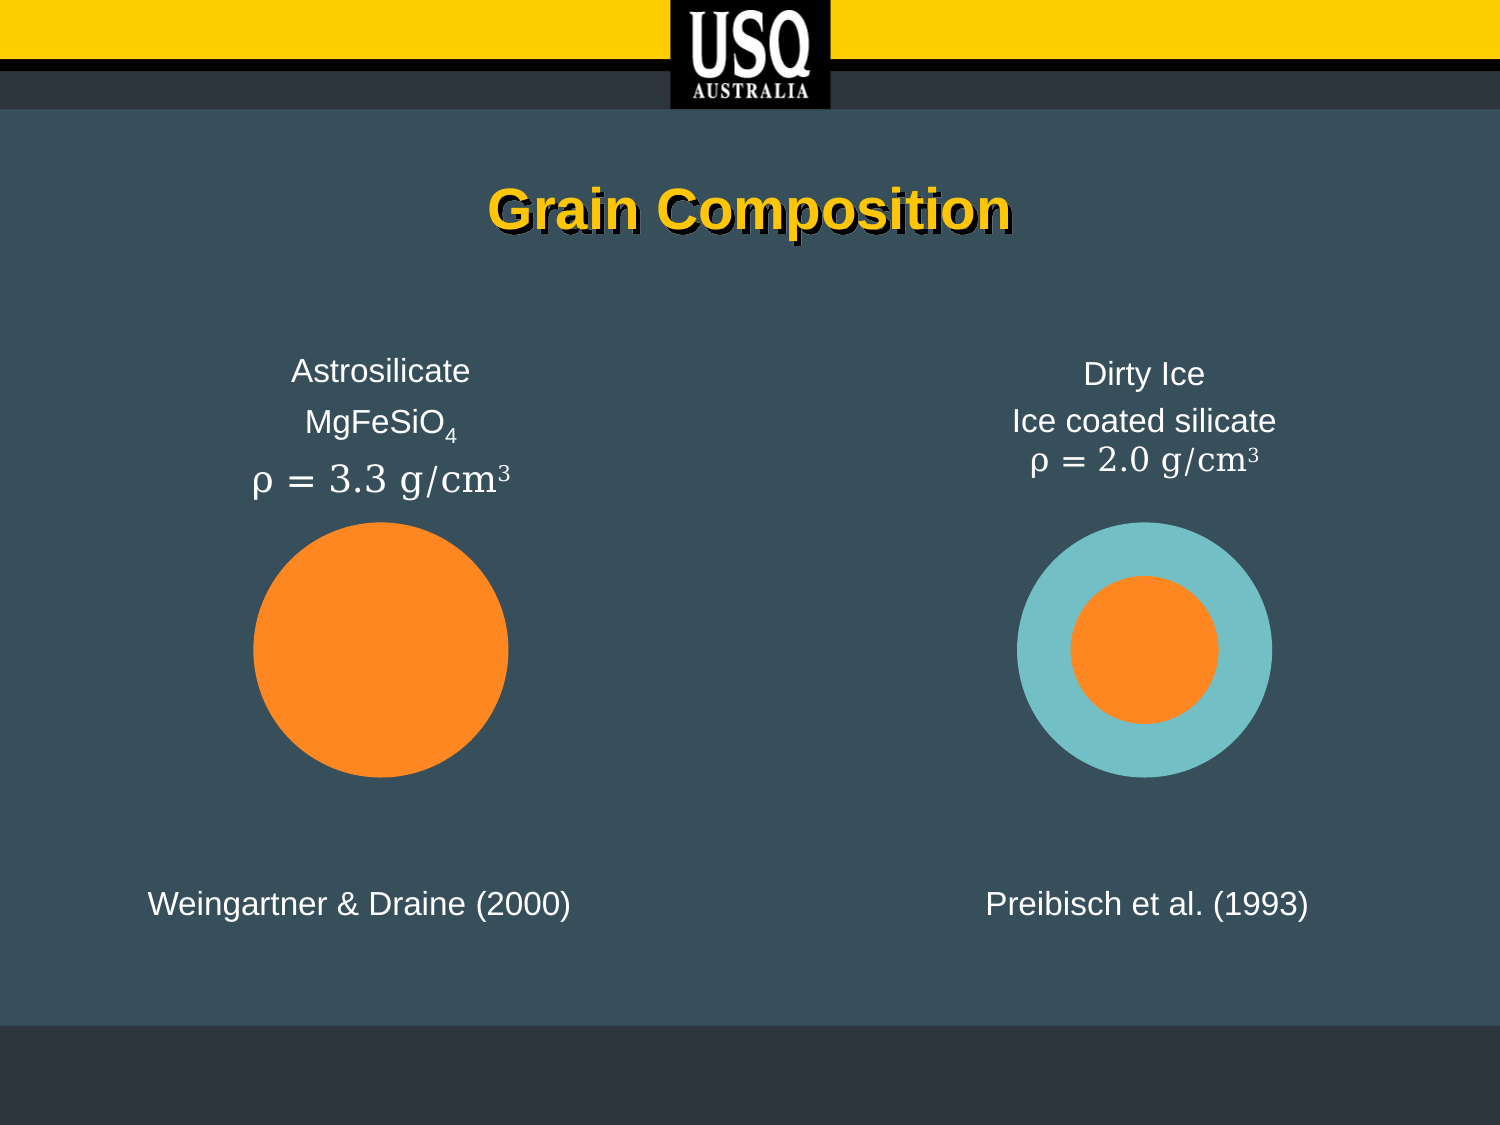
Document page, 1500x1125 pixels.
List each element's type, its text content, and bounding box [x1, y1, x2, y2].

text_box [254, 523, 508, 777]
text_box [1017, 523, 1272, 777]
text_box Dirty Ice Ice coated silicate ρ = 2.0 g/cm3 [997, 344, 1293, 486]
text_box Astrosilicate MgFeSiO4 ρ = 3.3 g/cm3 [236, 341, 526, 554]
text_box Weingartner & Draine (2000) [132, 875, 587, 930]
title Grain Composition [112, 112, 1388, 301]
text_box [1071, 576, 1218, 724]
picture [0, 0, 1500, 1125]
text_box Preibisch et al. (1993) [970, 875, 1325, 930]
